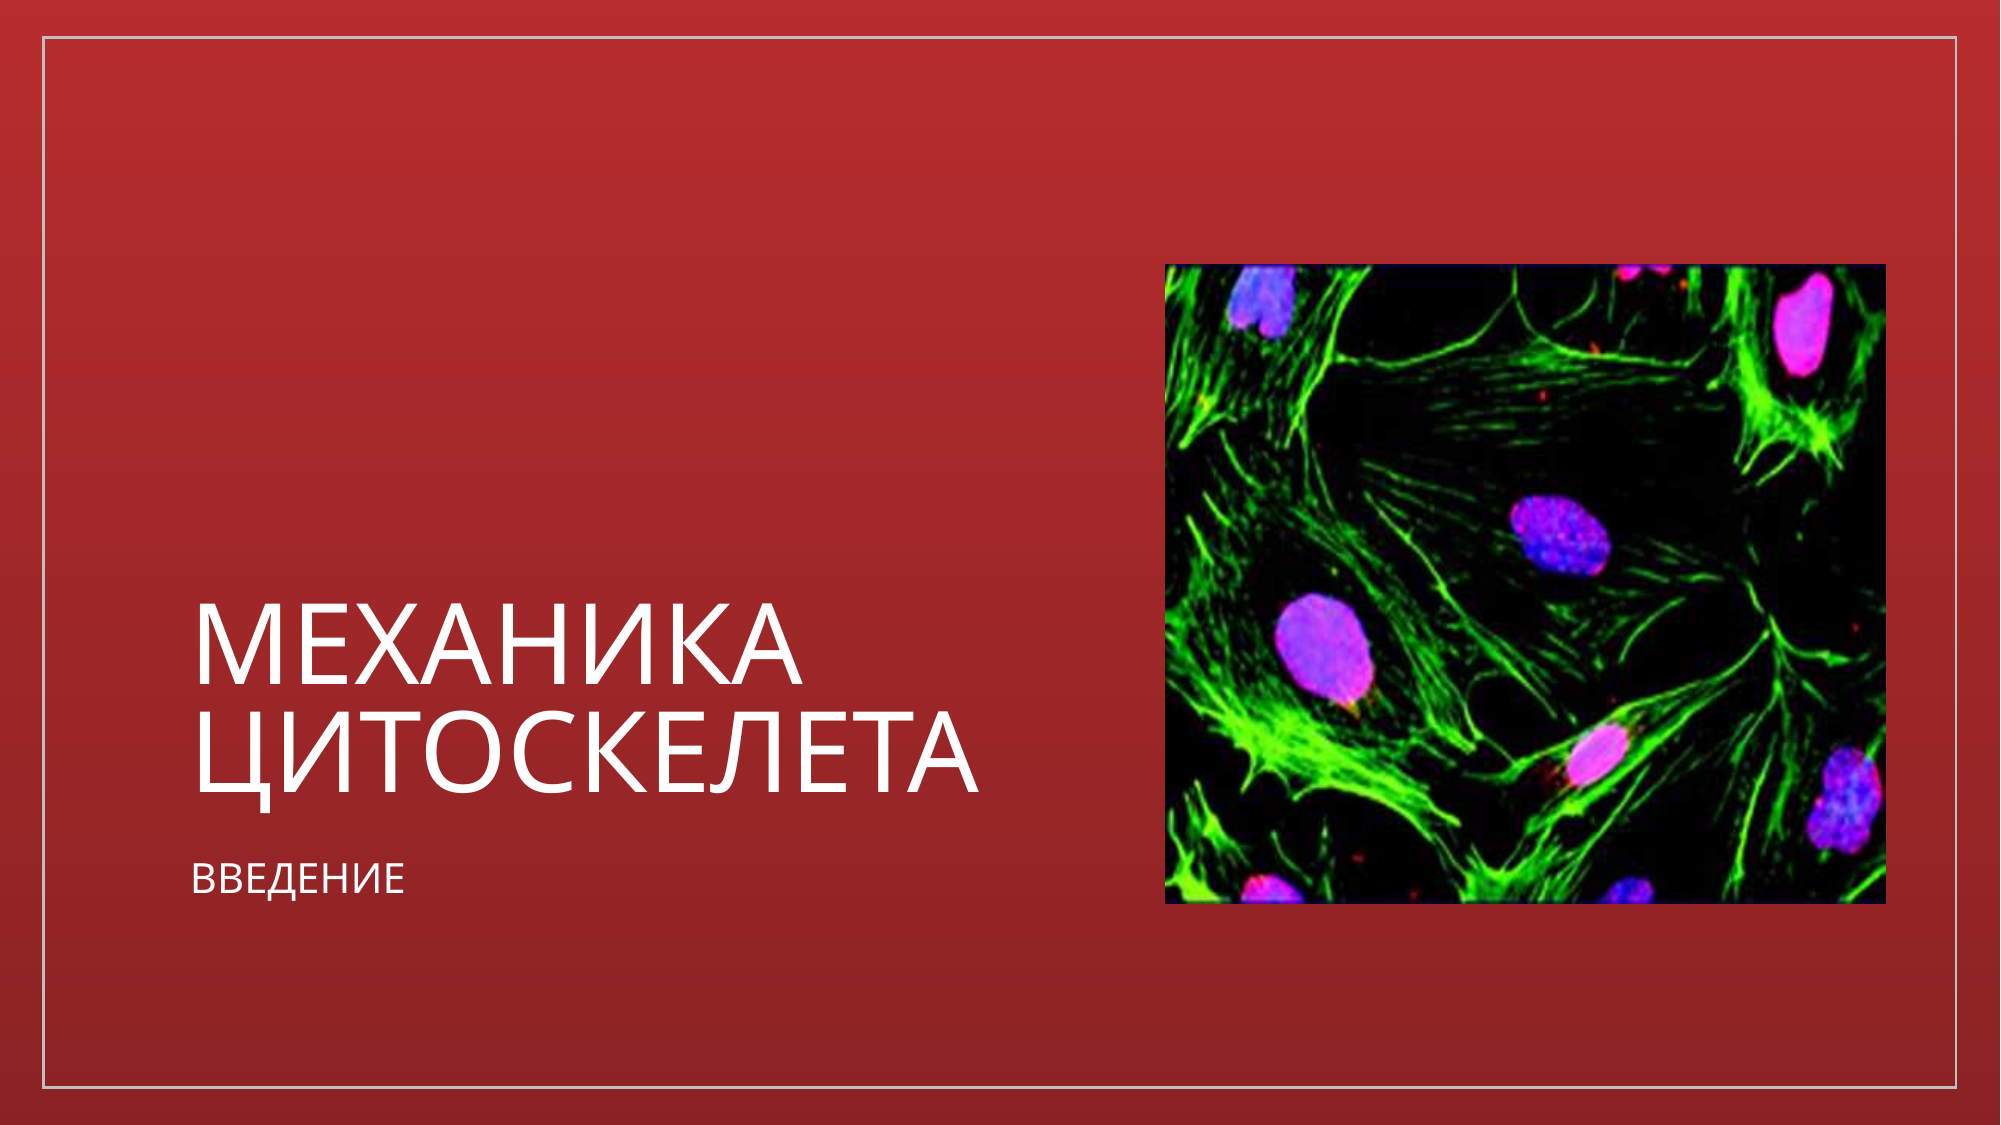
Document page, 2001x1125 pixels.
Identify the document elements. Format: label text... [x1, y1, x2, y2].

list Введение [174, 849, 1450, 963]
title МЕХАНИКА ЦИТОСКЕЛЕТА [174, 299, 1165, 822]
picture [1165, 264, 1886, 904]
